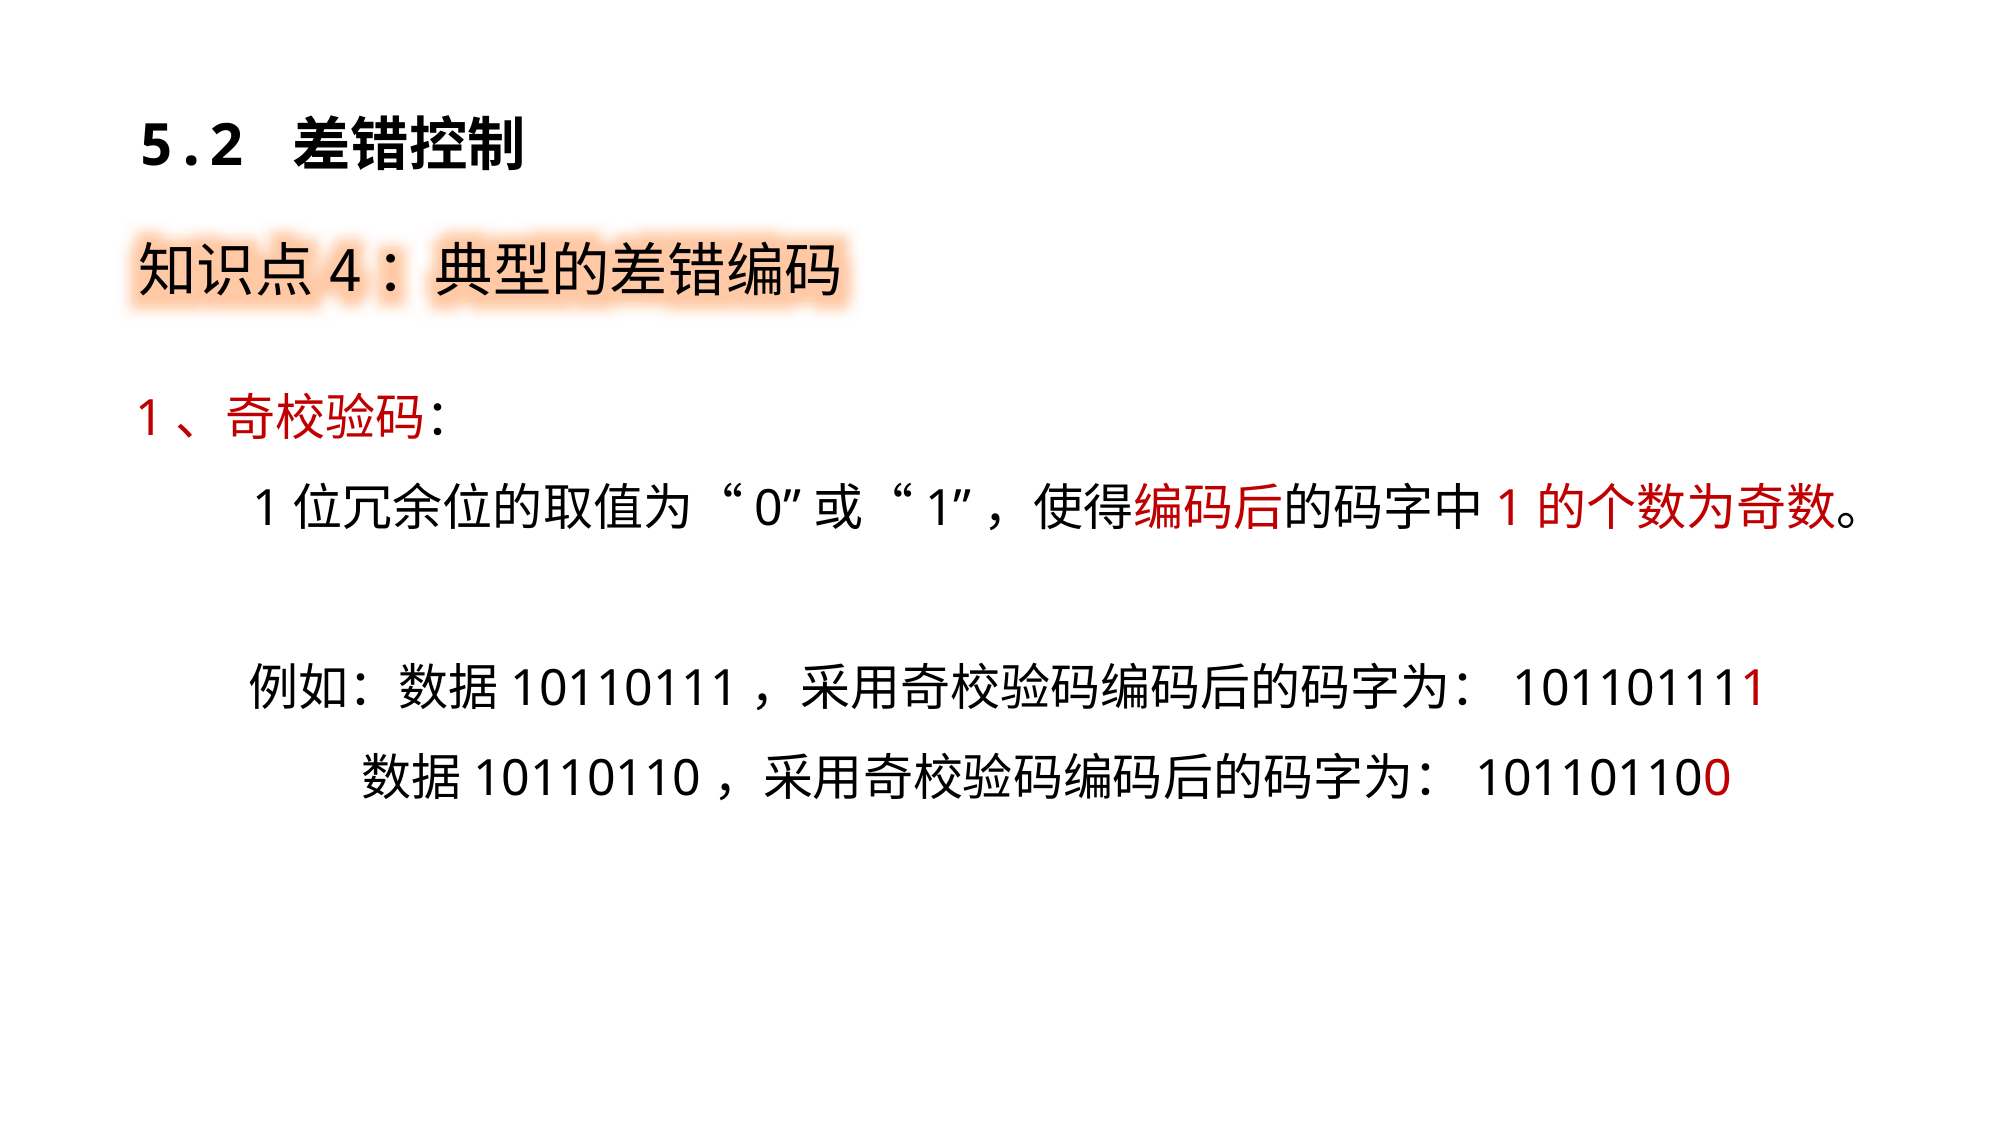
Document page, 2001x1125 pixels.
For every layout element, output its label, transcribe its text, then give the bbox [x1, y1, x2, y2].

text_box ALOHA系统的一般模型 [118, 170, 1949, 335]
text_box 5.2 差错控制 [120, 97, 1568, 156]
text_box 知识点4：典型的差错编码 [120, 172, 1945, 329]
text_box 5.2 差错控制 [120, 157, 1568, 162]
table_cell 0 [120, 165, 1568, 169]
text_box 1、奇校验码： 1位冗余位的取值为“0”或“1”，使得编码后的码字中1的个数为奇数。 例如：数据10110111，采用奇校验码编码后的码字为：101101111 数据10110110，采用奇校验码编码后的码字为：101101100 [120, 348, 1945, 814]
text_box 练习题 [114, 166, 1954, 339]
